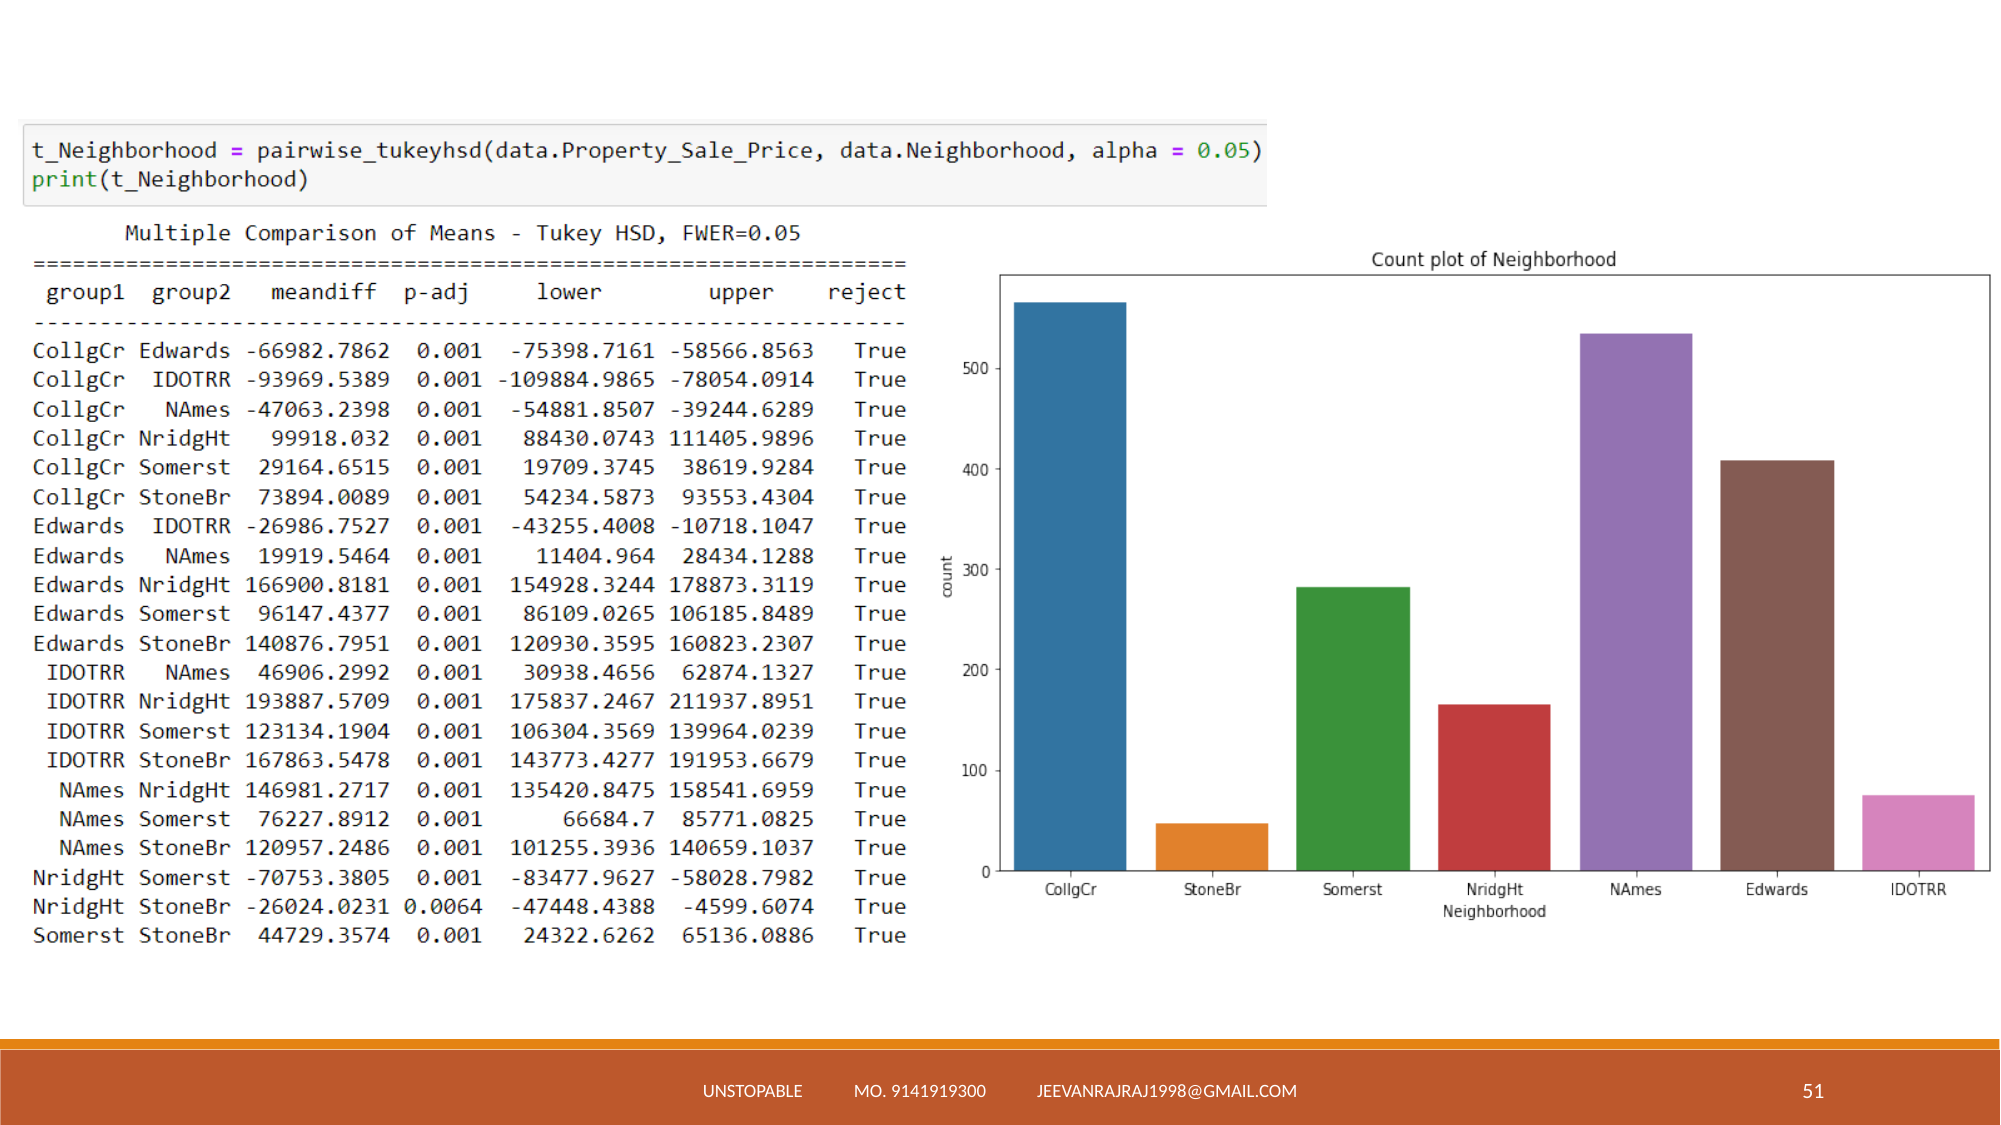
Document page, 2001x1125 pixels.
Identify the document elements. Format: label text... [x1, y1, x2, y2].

picture [18, 118, 2000, 949]
footer unstopable Mo. 9141919300 jeevanrajraj1998@gmail.com [604, 1059, 1396, 1120]
slide_number 51 [1624, 1059, 1840, 1120]
